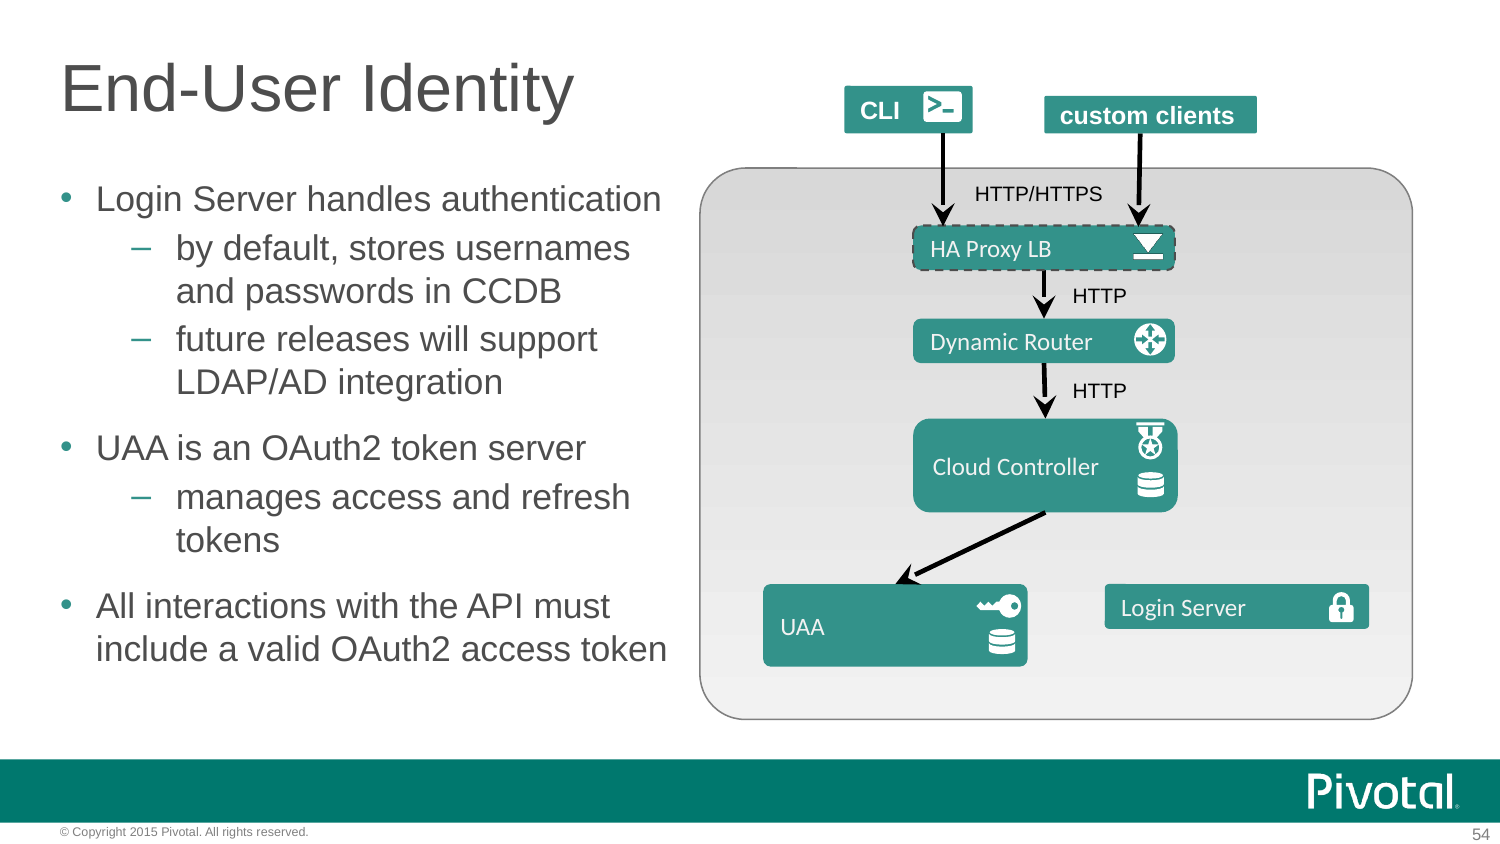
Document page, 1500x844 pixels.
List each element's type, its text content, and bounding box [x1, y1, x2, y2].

picture [1300, 761, 1464, 816]
text_box HTTP [1057, 372, 1143, 411]
text_box [988, 629, 1016, 655]
text_box HTTP/HTTPS [958, 172, 1119, 214]
title End-User Identity [60, 53, 1440, 129]
list Login Server handles authentication by default, stores usernames and passwords in CCDB future releases will support LDAP/AD integration UAA is an OAuth2 token server manages access and refresh tokens All interactions with the API must include a valid OAuth2 access token [60, 176, 675, 732]
text_box UAA [763, 584, 1028, 667]
text_box CLI [844, 85, 973, 134]
text_box custom clients [1044, 95, 1257, 134]
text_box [1104, 583, 1370, 630]
text_box [699, 168, 1413, 720]
text_box HTTP [1057, 279, 1143, 316]
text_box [912, 223, 1176, 271]
text_box [923, 91, 962, 122]
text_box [895, 512, 1046, 585]
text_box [912, 318, 1176, 364]
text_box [912, 418, 1179, 513]
text_box [976, 594, 1022, 618]
